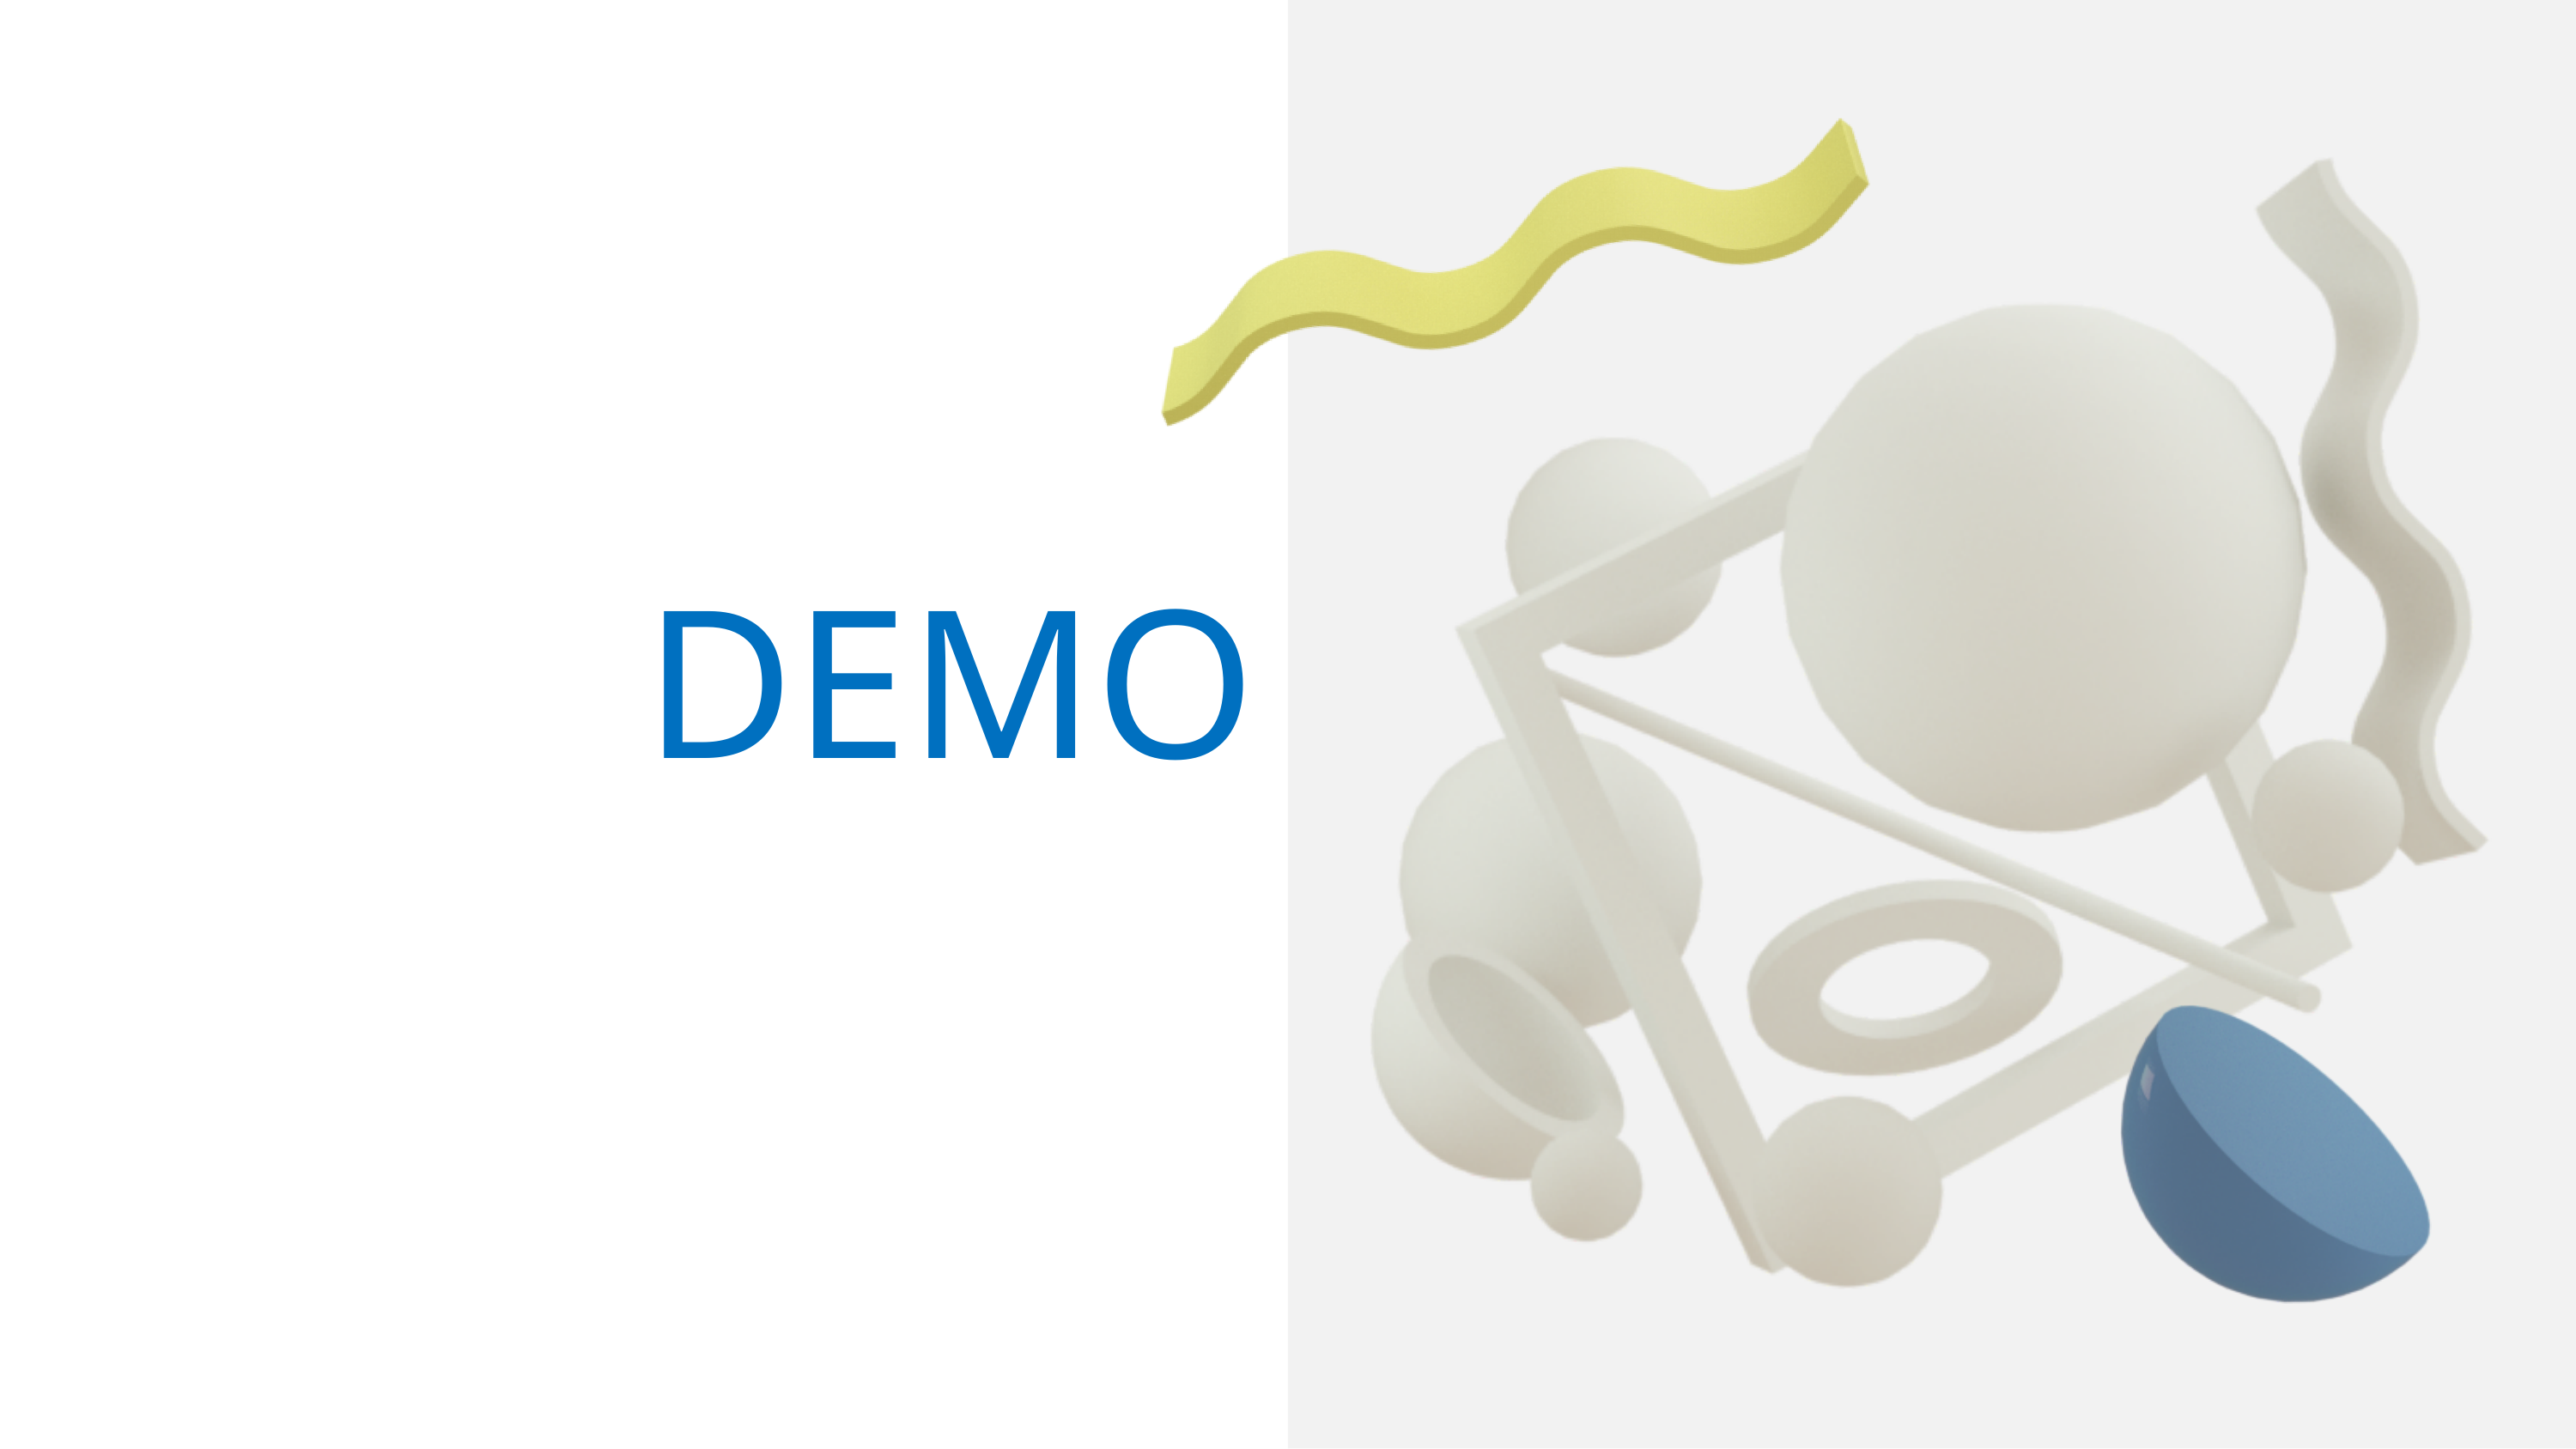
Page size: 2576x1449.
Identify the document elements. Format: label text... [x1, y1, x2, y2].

title DEMO [644, 552, 1721, 803]
picture [1158, 59, 2494, 1304]
